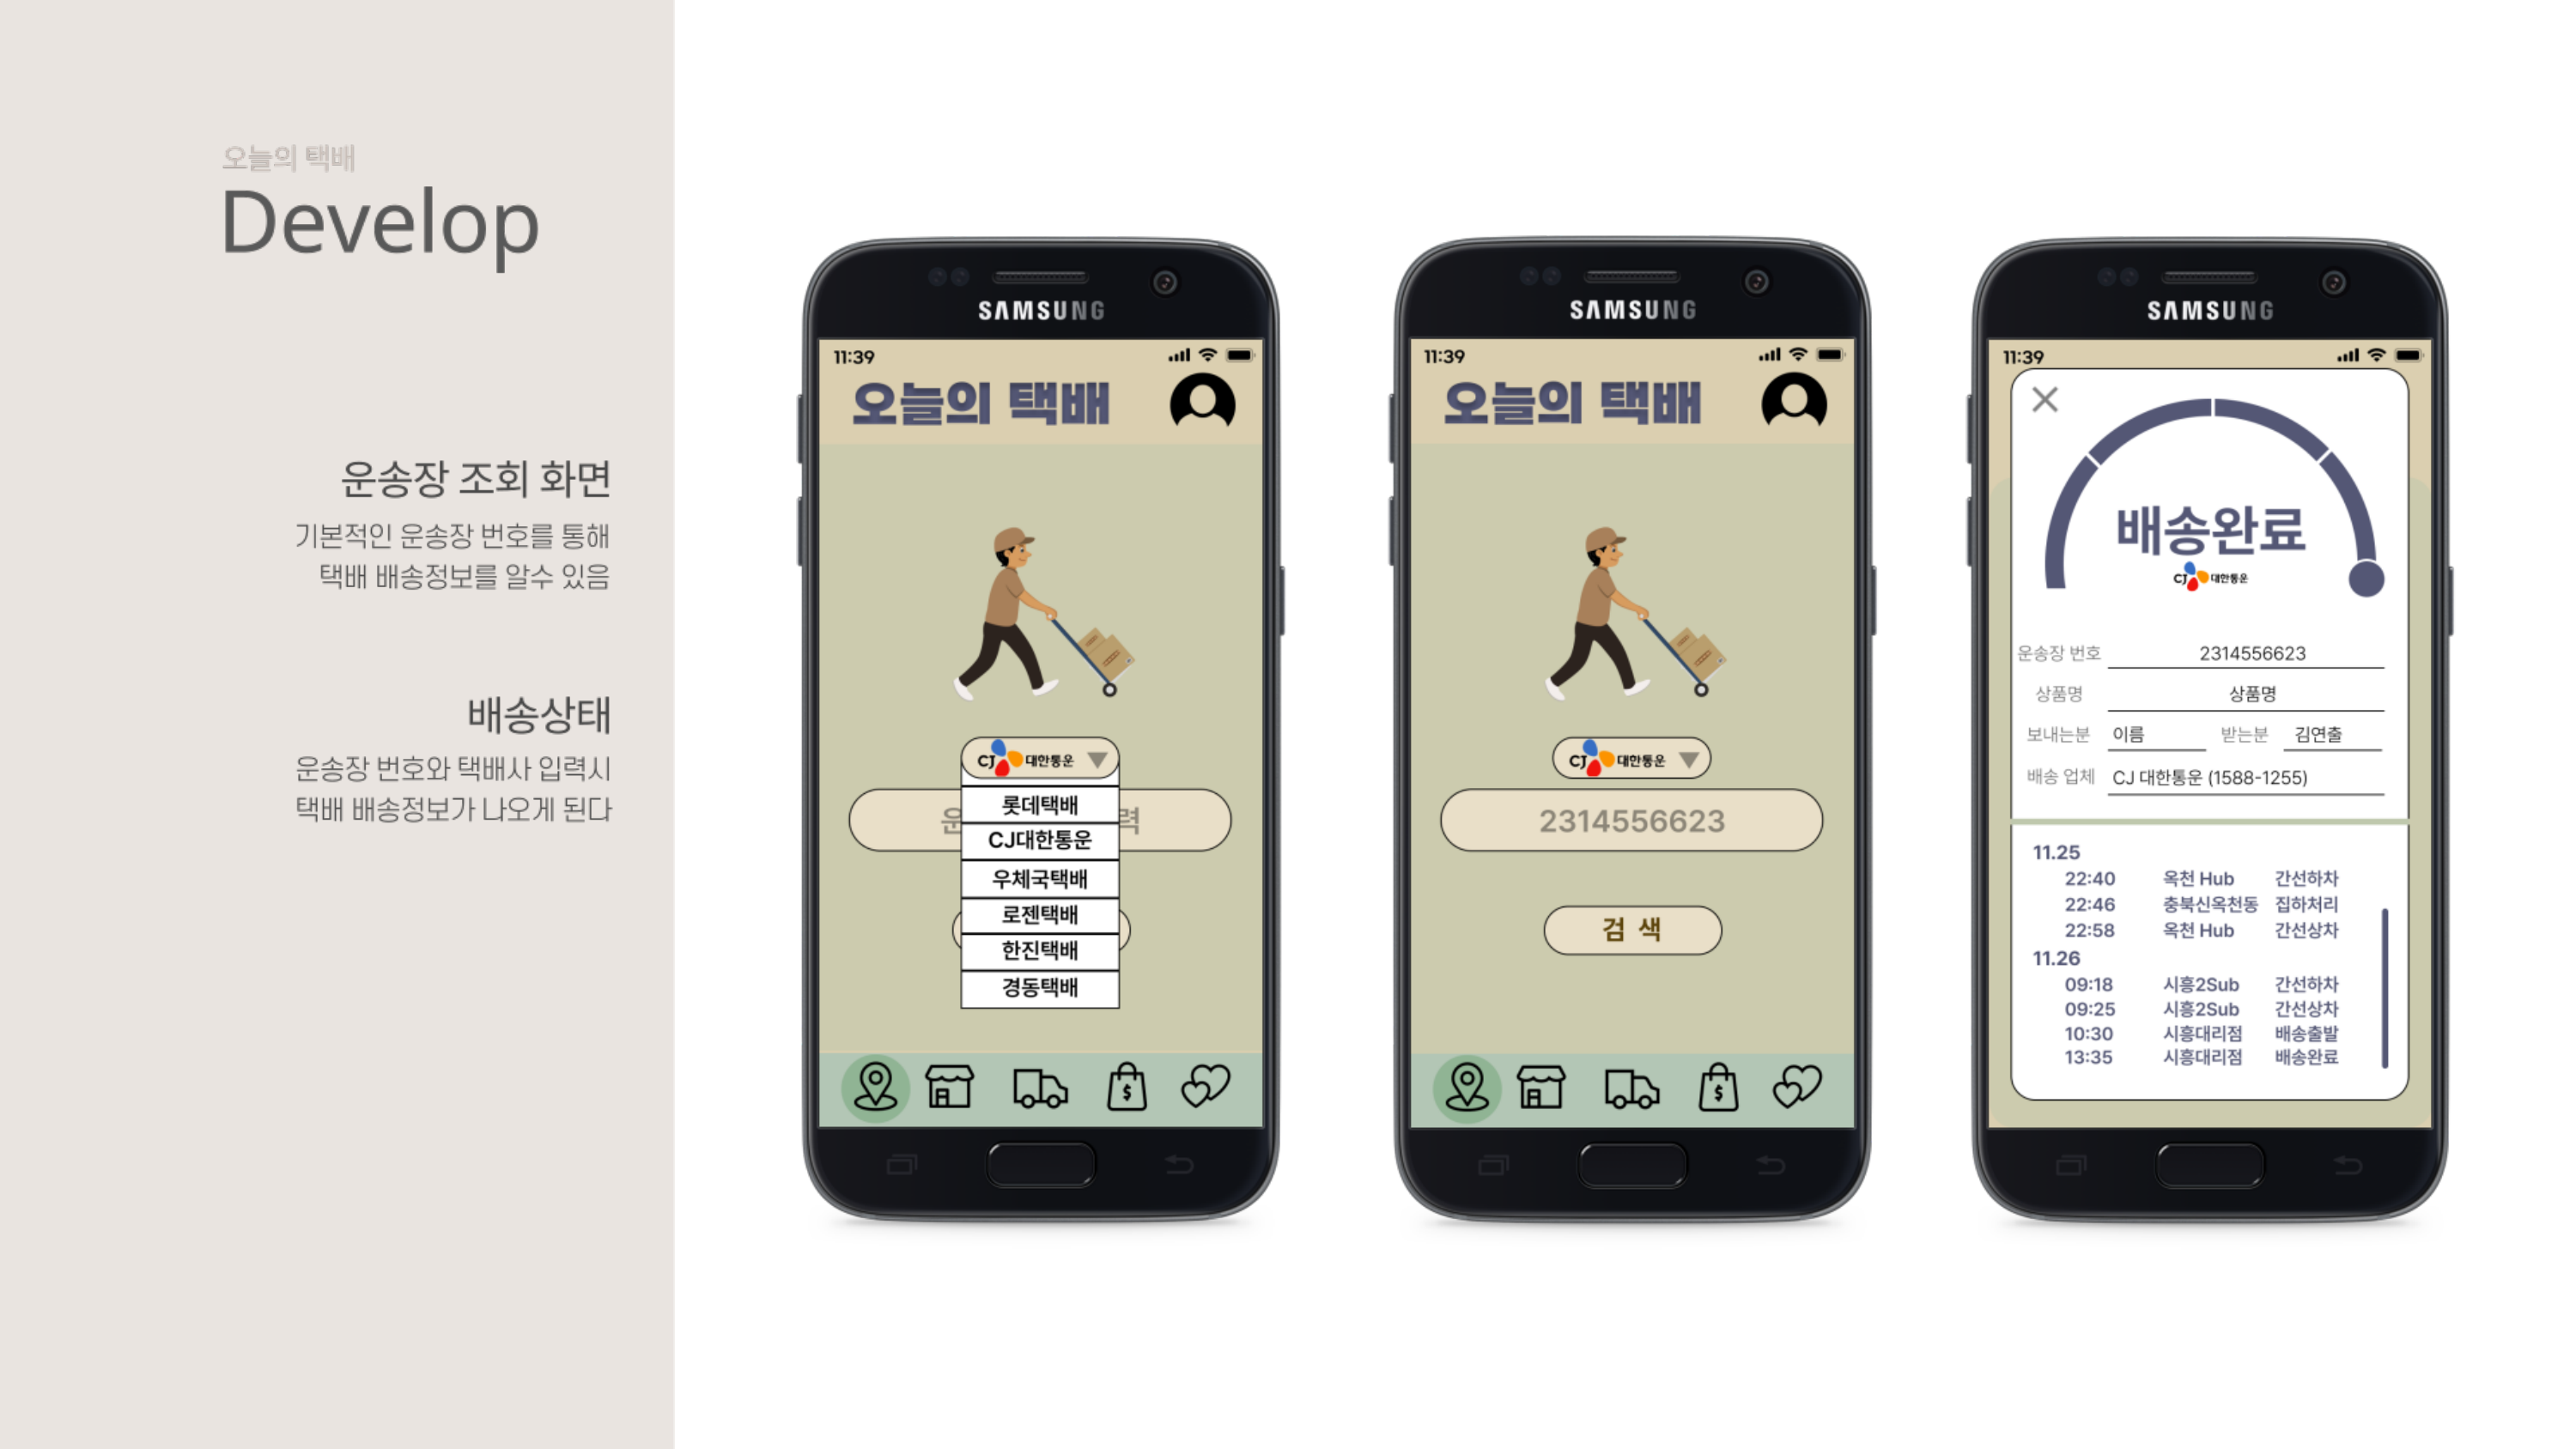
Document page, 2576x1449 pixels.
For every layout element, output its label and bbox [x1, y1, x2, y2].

text_box [787, 218, 1295, 1250]
picture [206, 678, 632, 876]
picture [227, 442, 632, 609]
text_box [1378, 216, 1886, 1250]
picture [204, 133, 581, 318]
text_box [0, 0, 675, 1449]
text_box [1957, 218, 2464, 1250]
